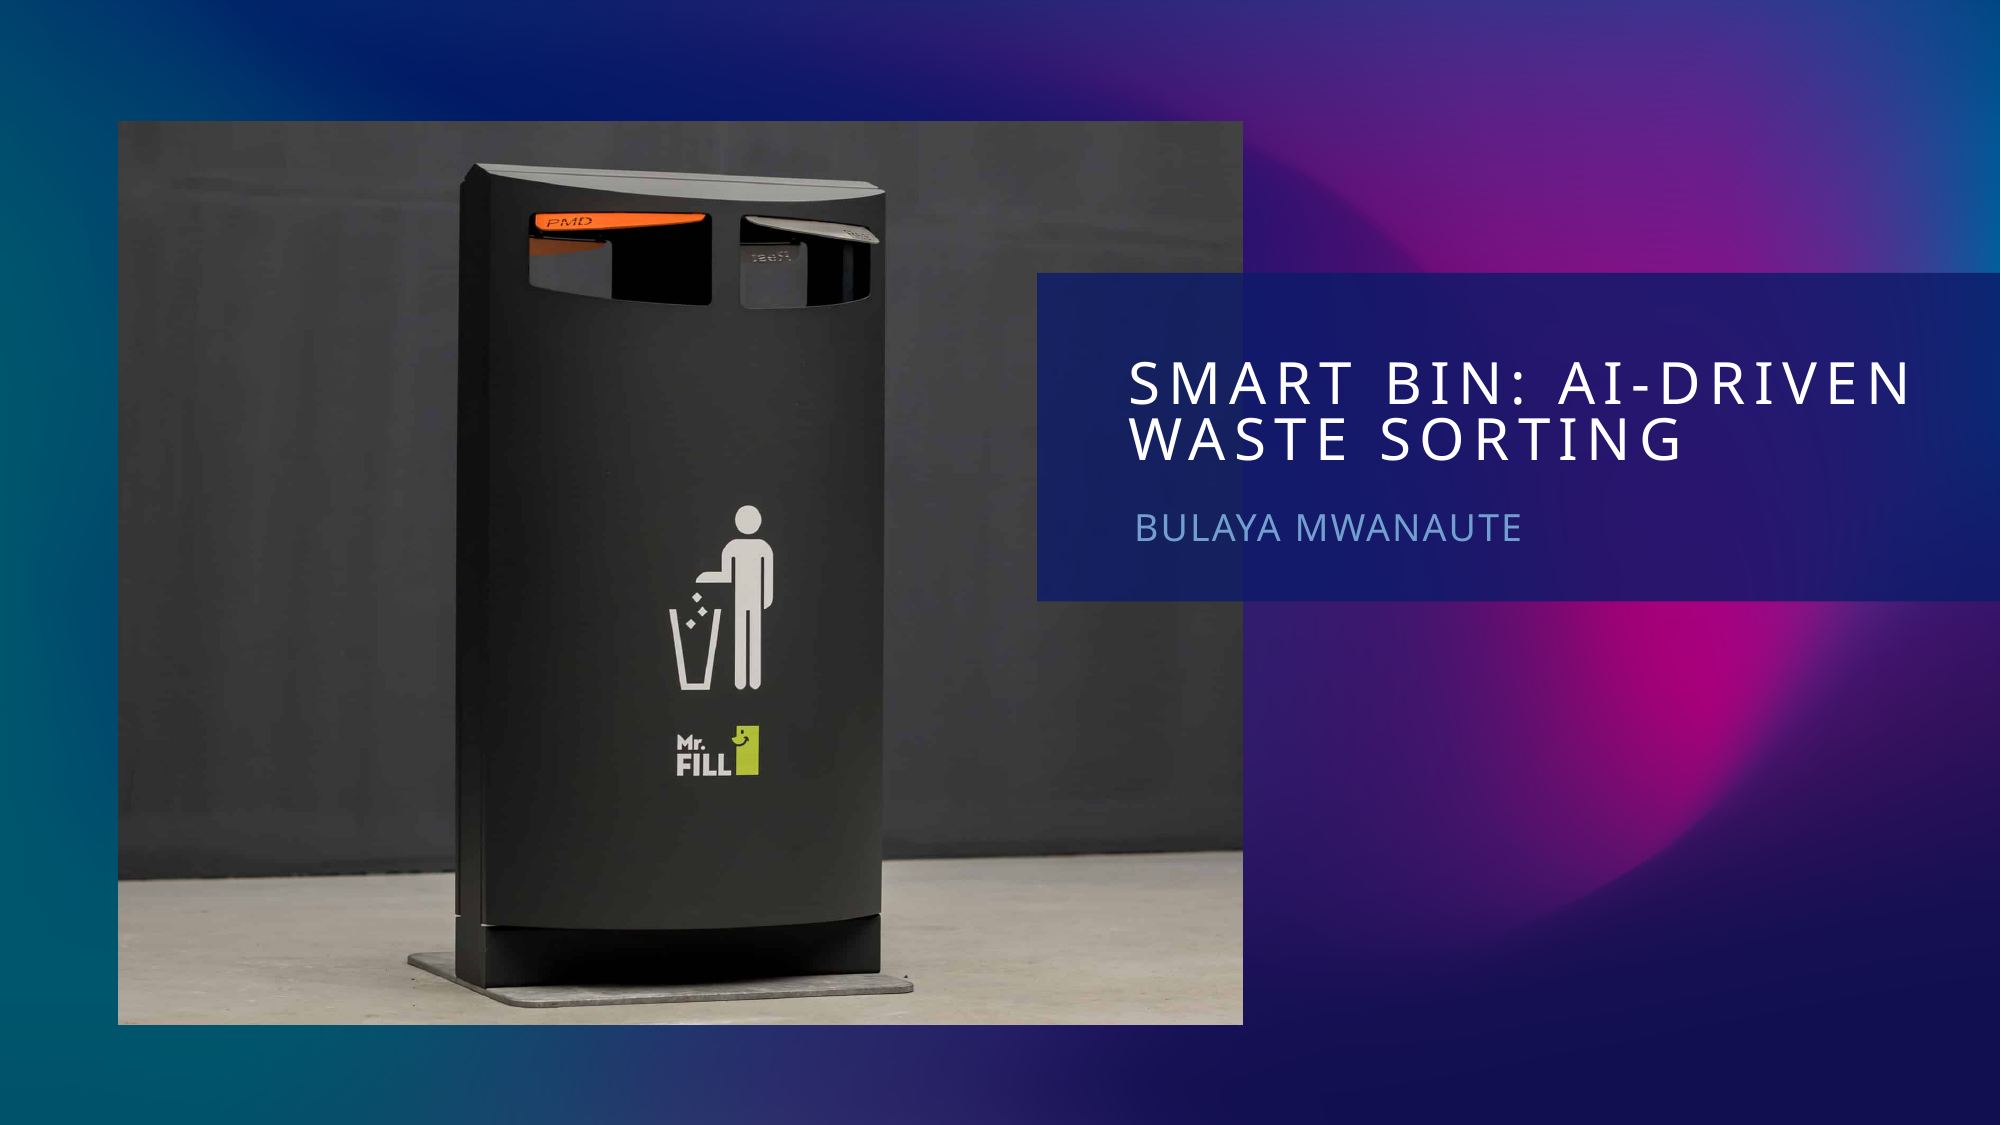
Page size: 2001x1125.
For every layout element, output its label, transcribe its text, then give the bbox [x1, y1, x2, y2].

title Smart BIN: AI-DRIVEN WASTE SORTING [1243, 272, 2000, 602]
list BULAYA MWANAUTE​ [1243, 501, 1927, 558]
picture [0, 0, 2000, 1125]
